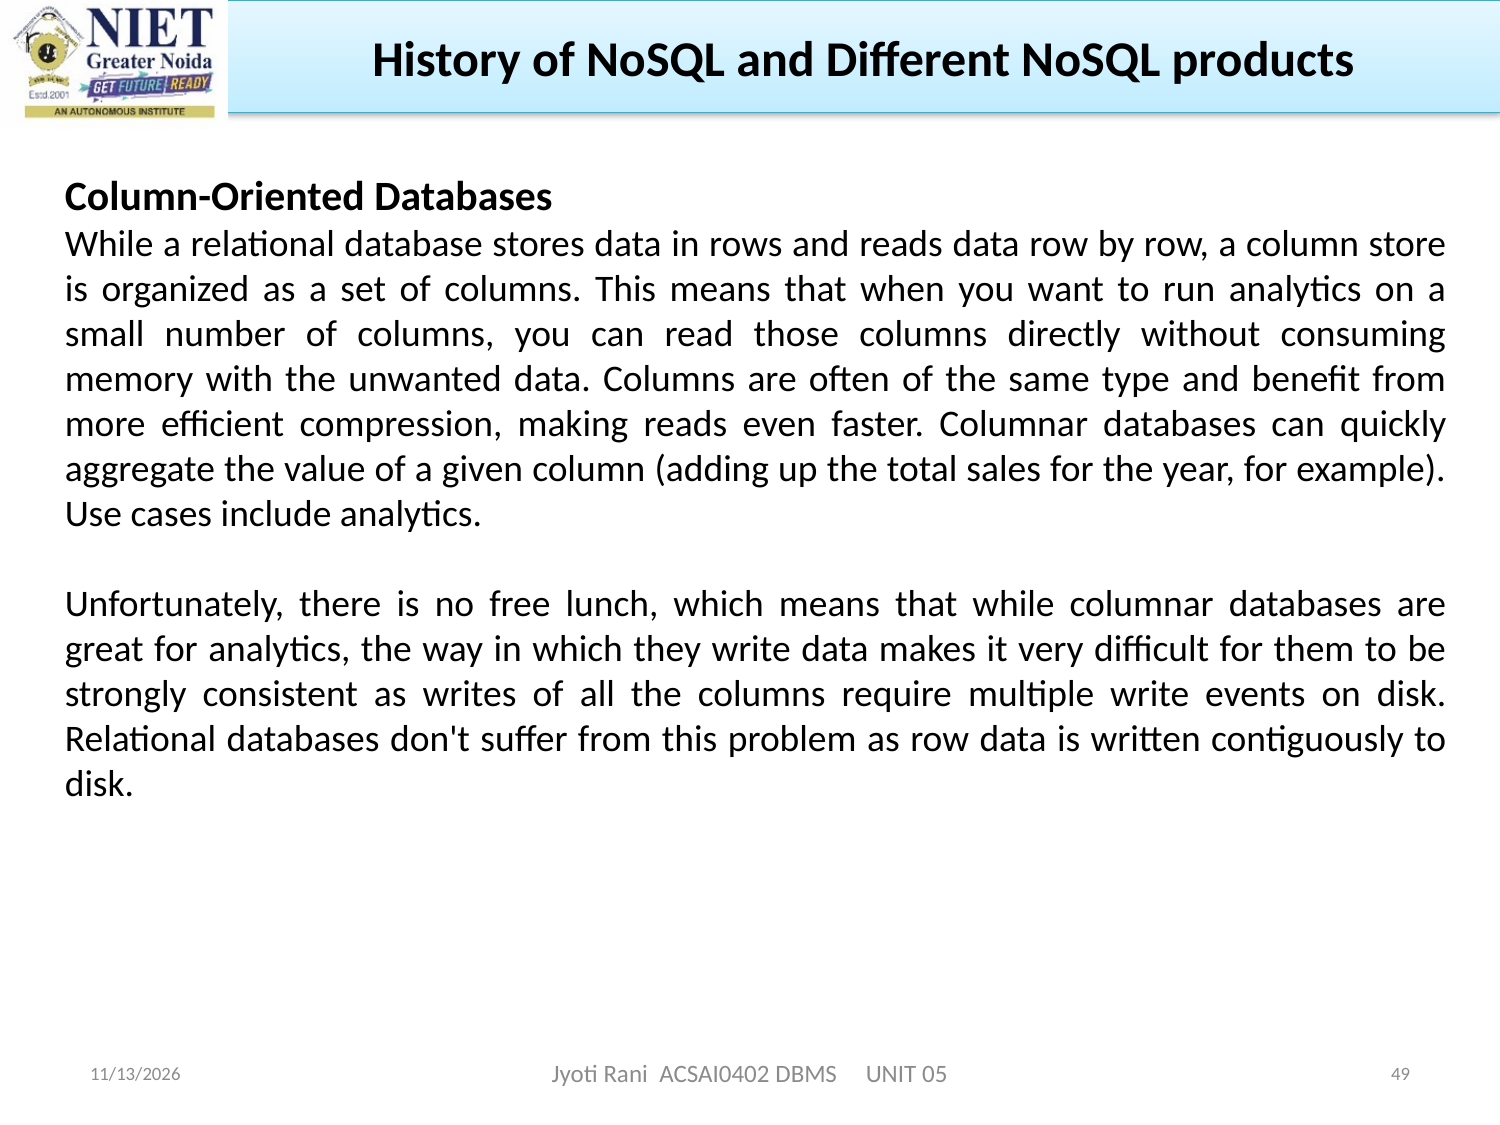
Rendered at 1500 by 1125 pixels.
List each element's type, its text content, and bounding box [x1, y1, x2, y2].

text_box History of NoSQL and Different NoSQL products [231, 0, 1500, 113]
footer Jyoti Rani ACSAI0402 DBMS UNIT 05 [512, 1042, 988, 1103]
picture [0, 0, 238, 130]
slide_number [75, 1042, 425, 1103]
slide_number 49 [1074, 1042, 1425, 1103]
text_box Column-Oriented Databases While a relational database stores data in rows and reads data row by row, a column store is organized as a set of columns. This means that when you want to run analytics on a small number of columns, you can read those columns directly without consuming memory with the unwanted data. Columns are often of the same type and benefit from more efficient compression, making reads even faster. Columnar databases can quickly aggregate the value of a given column (adding up the total sales for the year, for example). Use cases include analytics. Unfortunately, there is no free lunch, which means that while columnar databases are great for analytics, the way in which they write data makes it very difficult for them to be strongly consistent as writes of all the columns require multiple write events on disk. Relational databases don't suffer from this problem as row data is written contiguously to disk. [49, 161, 1463, 811]
